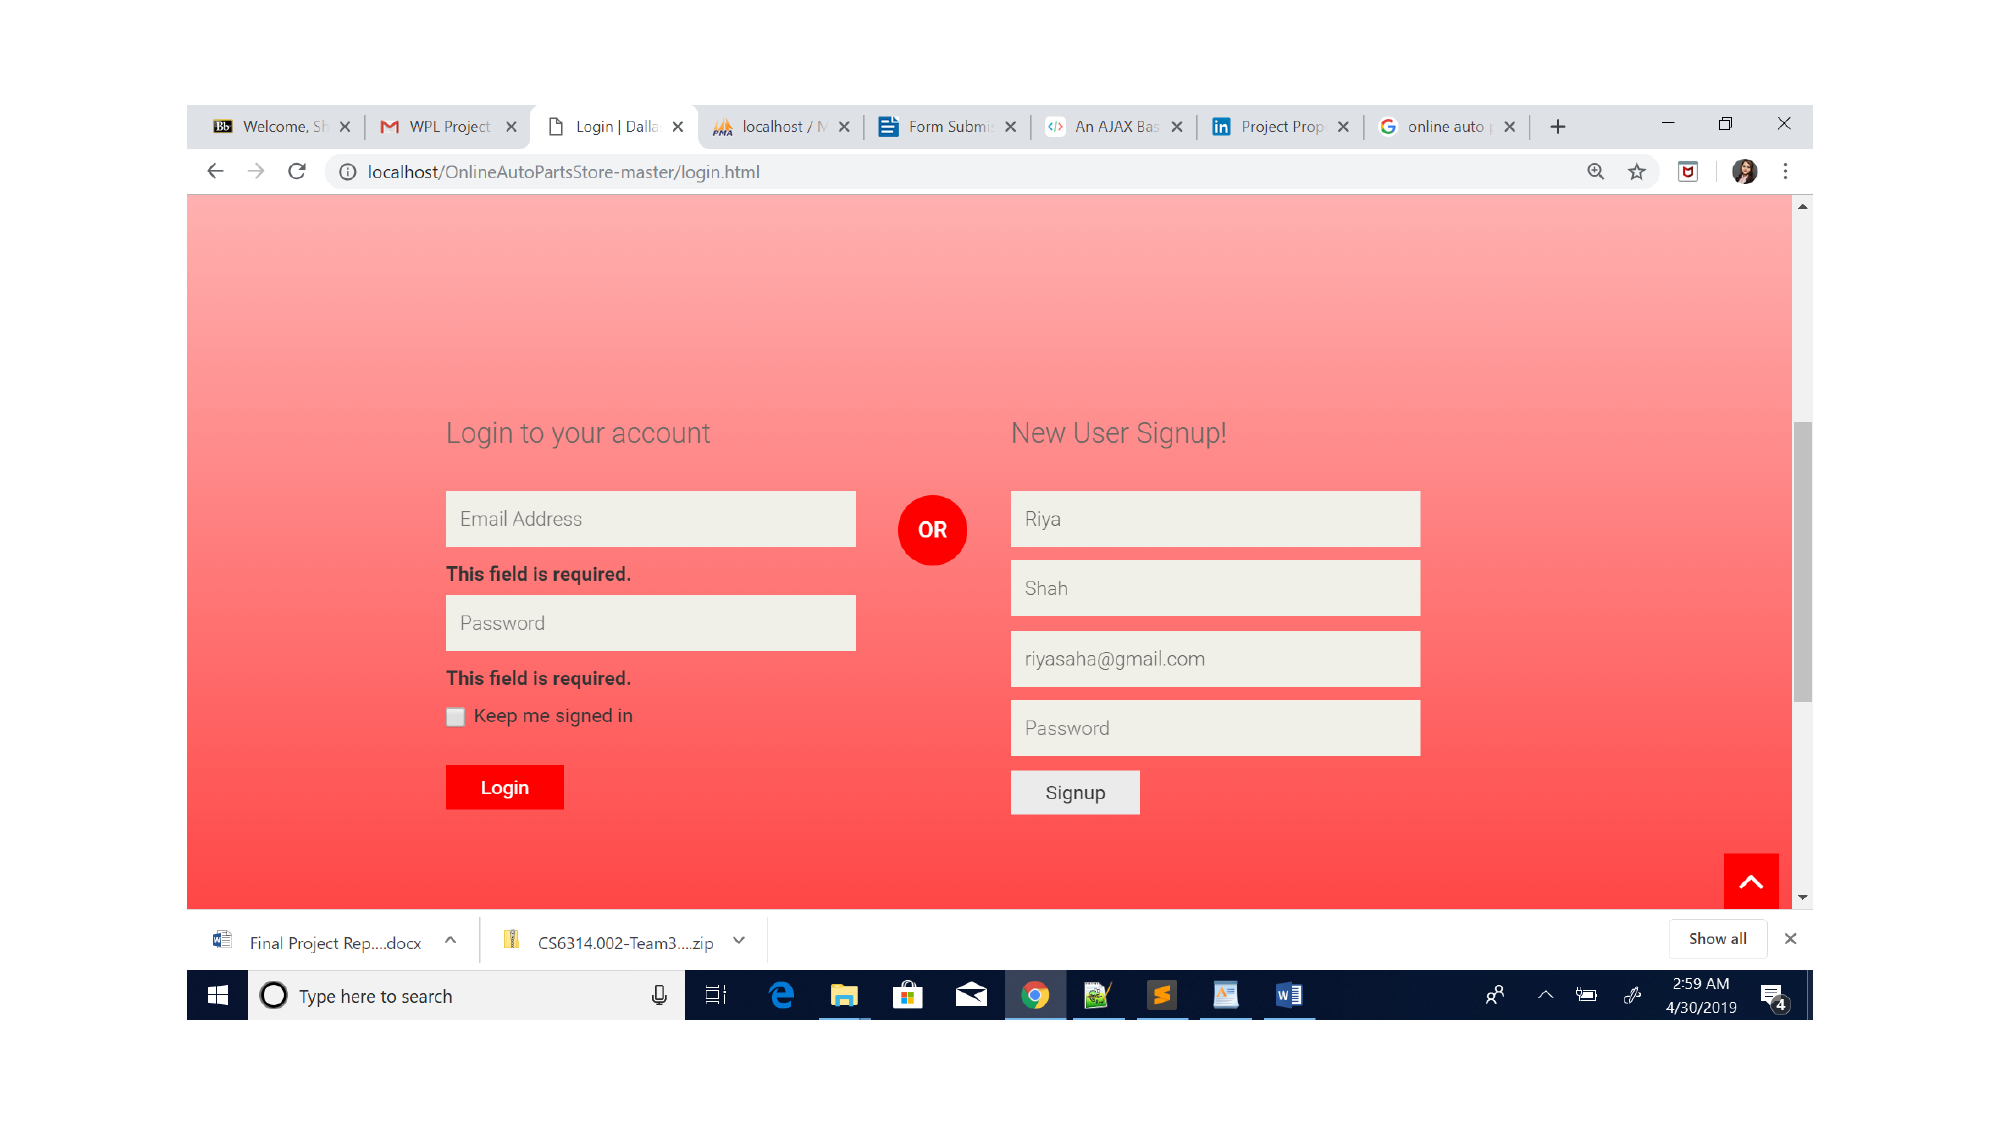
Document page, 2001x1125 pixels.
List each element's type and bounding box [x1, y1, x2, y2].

picture [187, 105, 1813, 1020]
